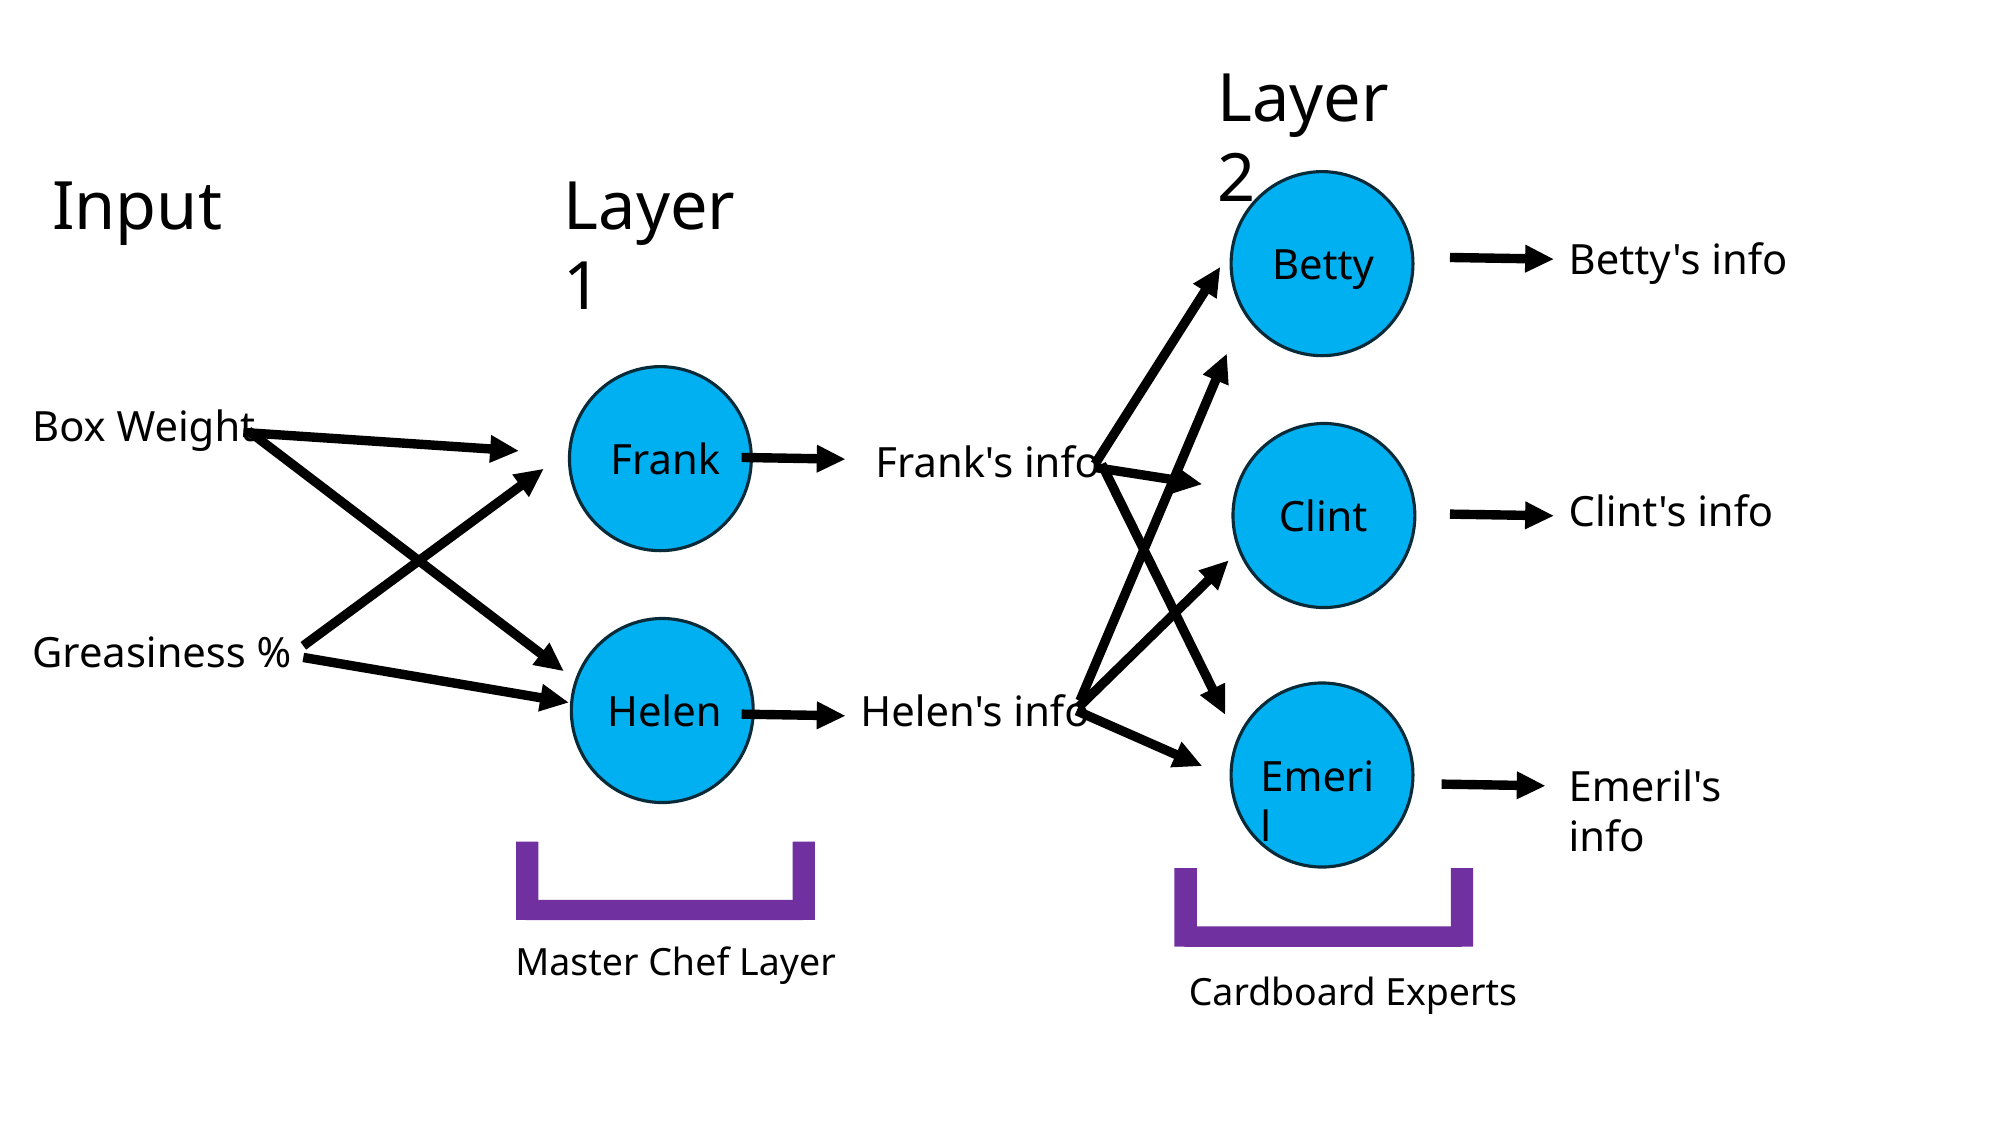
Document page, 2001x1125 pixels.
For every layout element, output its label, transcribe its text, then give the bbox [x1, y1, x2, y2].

text_box Frank's info [860, 428, 1079, 494]
text_box Frank [595, 425, 742, 491]
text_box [1174, 867, 1474, 948]
text_box Clint's info [1553, 476, 1817, 542]
text_box Helen's info [845, 676, 1077, 742]
text_box Clint [1263, 481, 1386, 547]
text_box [1076, 710, 1203, 767]
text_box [242, 431, 247, 452]
text_box Greasiness % [17, 618, 302, 684]
text_box [1231, 421, 1417, 610]
text_box [1277, 857, 1367, 867]
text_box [741, 456, 846, 460]
text_box Helen [592, 676, 739, 742]
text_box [302, 656, 569, 703]
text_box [1441, 783, 1546, 787]
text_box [741, 713, 846, 717]
text_box Emeril's info [1553, 751, 1817, 867]
text_box Layer 2 [1202, 46, 1443, 222]
text_box [569, 616, 755, 805]
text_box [1079, 353, 1228, 702]
text_box Box Weight [17, 391, 322, 457]
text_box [1094, 266, 1221, 353]
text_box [247, 430, 564, 672]
text_box Master Chef Layer [500, 930, 881, 991]
text_box Betty [1257, 230, 1391, 296]
text_box Layer 1 [548, 155, 789, 331]
text_box [1229, 222, 1415, 358]
text_box Emeril [1245, 741, 1399, 857]
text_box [1077, 560, 1229, 708]
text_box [1449, 513, 1554, 517]
text_box Cardboard Experts [1173, 960, 1554, 1021]
text_box Betty's info [1553, 225, 1817, 291]
text_box Input [37, 155, 239, 251]
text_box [1101, 708, 1226, 715]
text_box [567, 365, 753, 553]
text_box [1449, 256, 1554, 260]
text_box [1229, 681, 1415, 827]
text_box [515, 840, 816, 921]
